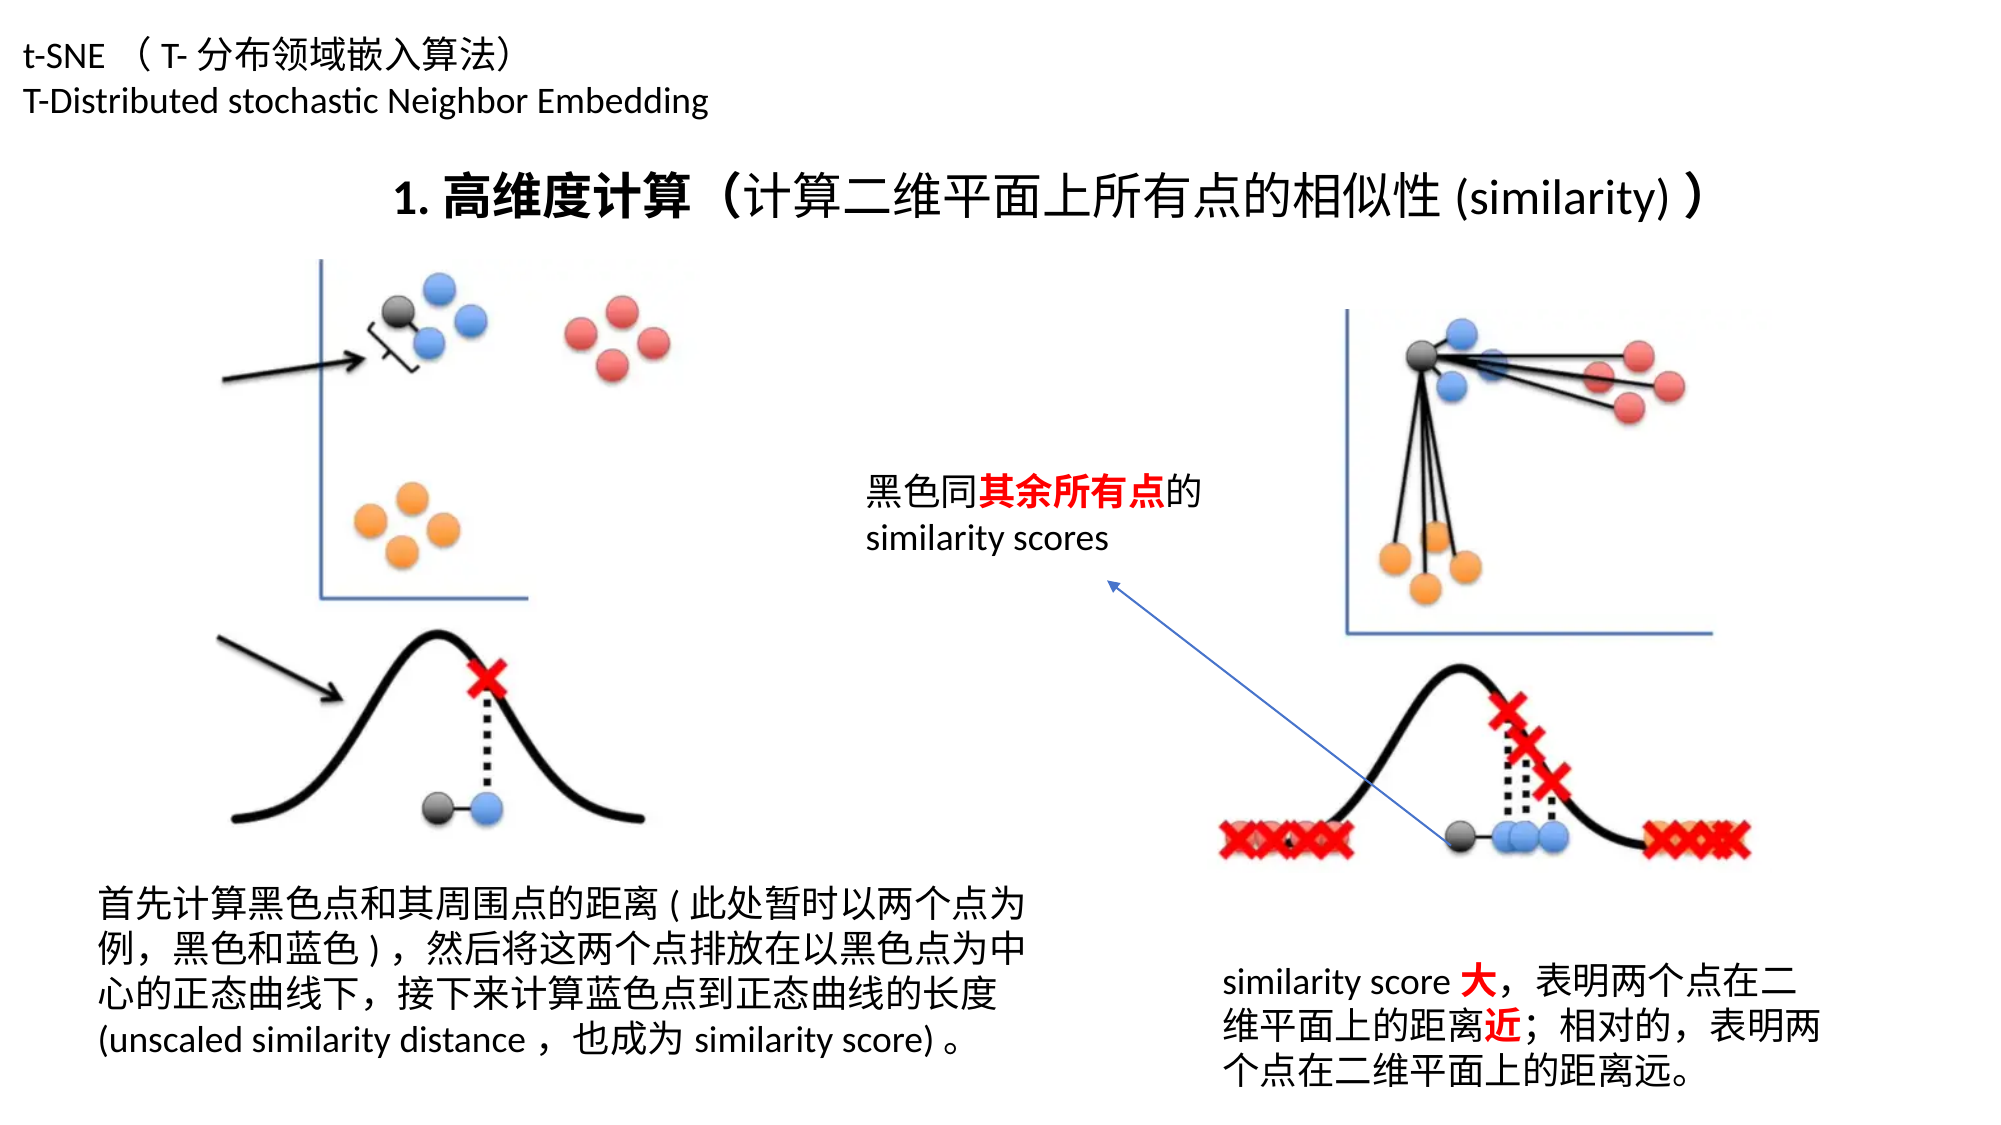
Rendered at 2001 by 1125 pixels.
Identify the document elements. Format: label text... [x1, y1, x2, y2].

picture [1206, 309, 1773, 874]
text_box similarity score大，表明两个点在二维平面上的距离近；相对的，表明两个点在二维平面上的距离远。 [1207, 949, 1846, 1100]
text_box t-SNE（T-分布领域嵌入算法） T-Distributed stochastic Neighbor Embedding [8, 23, 829, 129]
text_box 首先计算黑色点和其周围点的距离(此处暂时以两个点为例，黑色和蓝色)，然后将这两个点排放在以黑色点为中心的正态曲线下，接下来计算蓝色点到正态曲线的长度(unscaled similarity distance，也成为similarity score)。 [82, 872, 1063, 1125]
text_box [1106, 579, 1452, 847]
text_box 1.高维度计算（计算二维平面上所有点的相似性(similarity)） [159, 156, 1966, 232]
text_box 黑色同其余所有点的similarity scores [850, 460, 1206, 566]
picture [199, 259, 707, 847]
